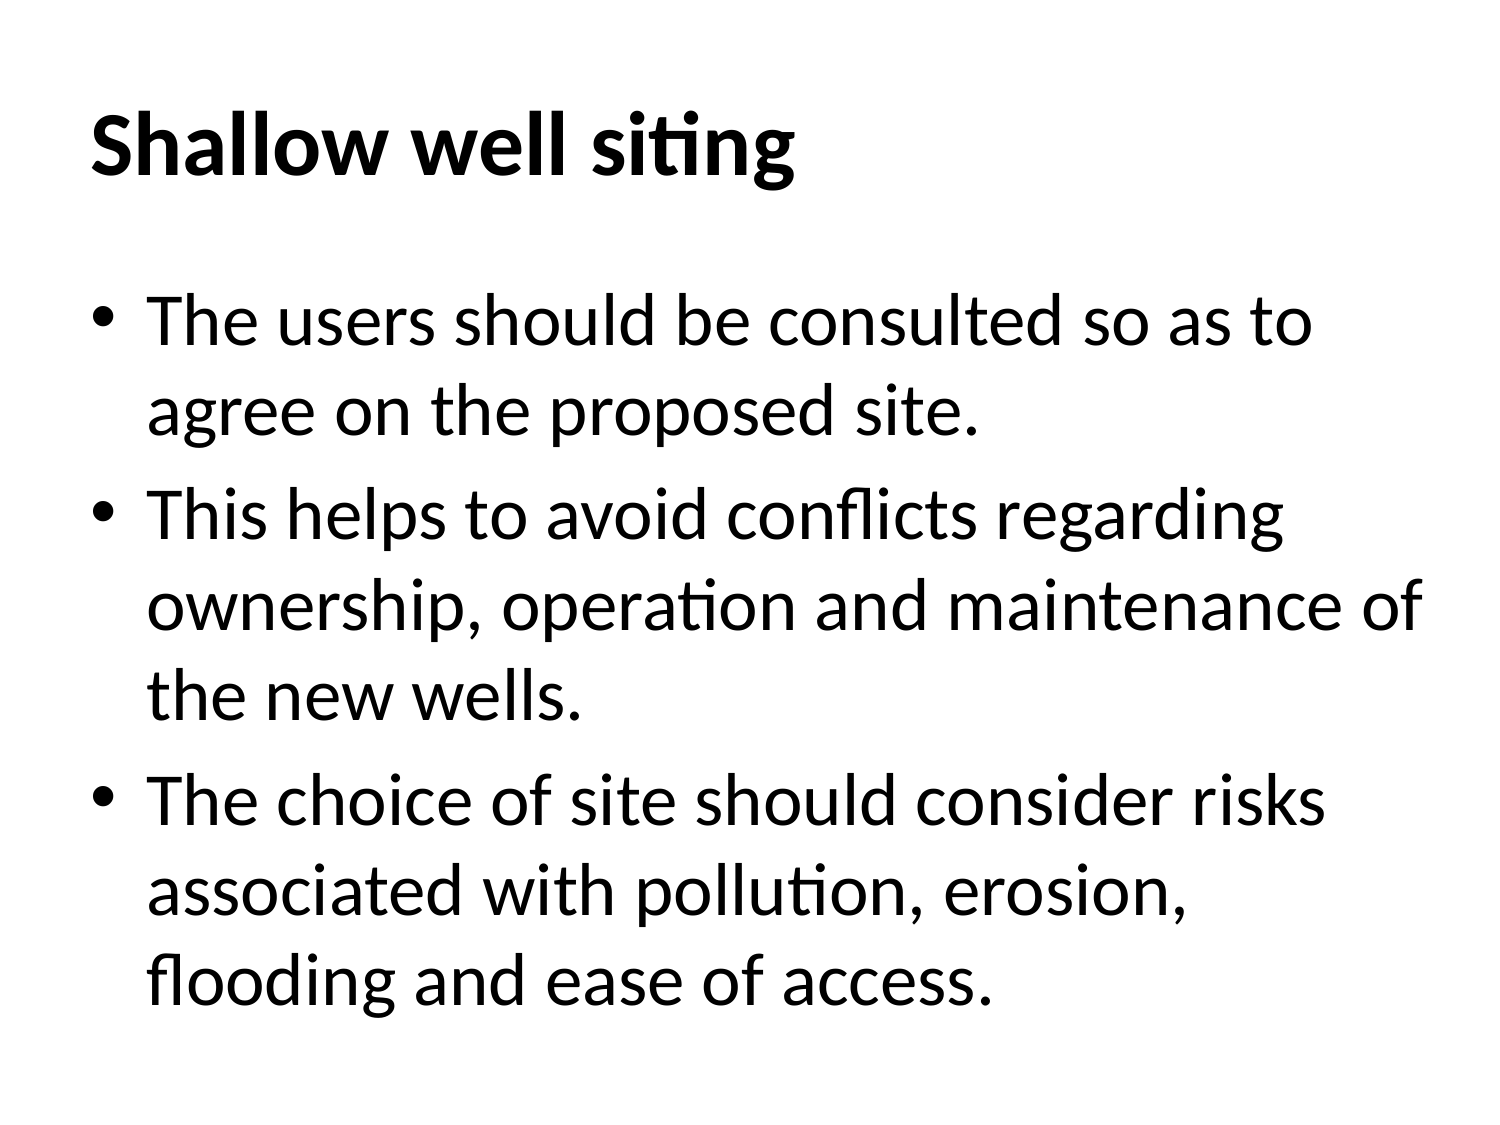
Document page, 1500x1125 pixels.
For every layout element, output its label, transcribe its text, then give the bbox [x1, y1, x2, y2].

title Shallow well siting [75, 45, 1425, 233]
list The users should be consulted so as to agree on the proposed site. This helps to avoid conflicts regarding ownership, operation and maintenance of the new wells. The choice of site should consider risks associated with pollution, erosion, flooding and ease of access. [75, 262, 1463, 1088]
